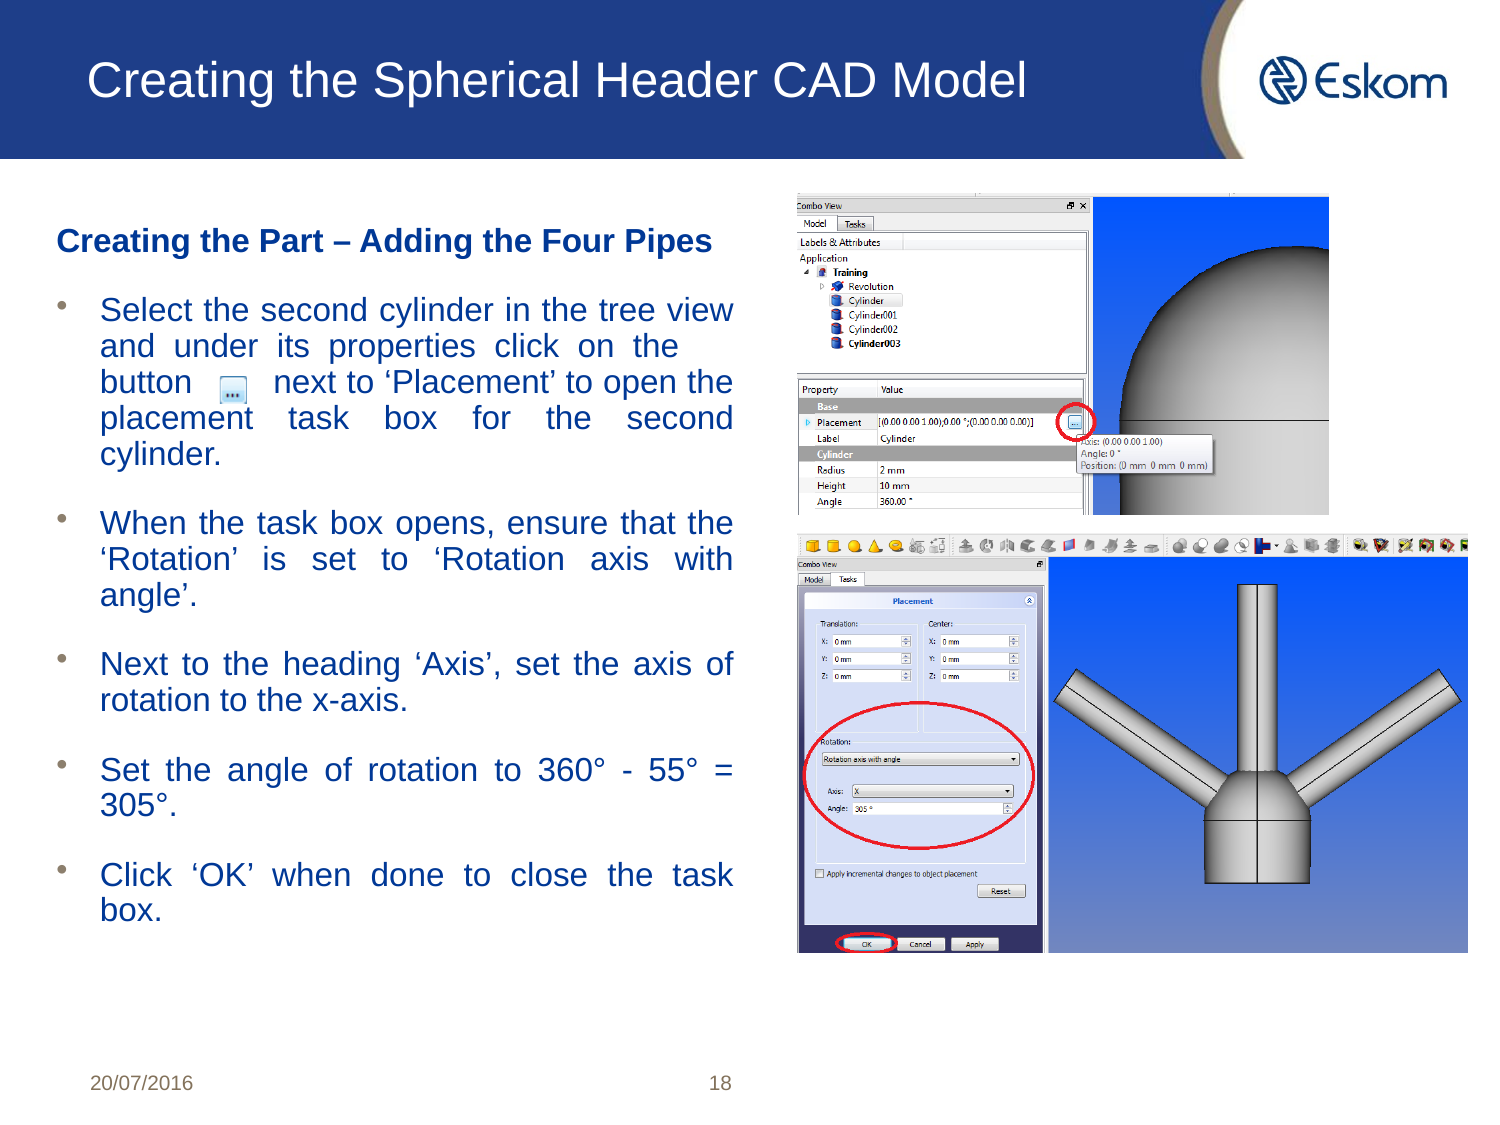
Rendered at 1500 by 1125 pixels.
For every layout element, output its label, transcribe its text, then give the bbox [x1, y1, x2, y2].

picture [796, 533, 1468, 953]
picture [0, 0, 1246, 159]
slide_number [75, 1058, 361, 1103]
picture [796, 193, 1330, 515]
picture [219, 376, 248, 404]
picture [1257, 55, 1450, 105]
title Creating the Spherical Header CAD Model [71, 27, 1142, 137]
list Creating the Part – Adding the Four Pipes Select the second cylinder in the tree view and under its properties click on the button next to ‘Placement’ to open the placement task box for the second cylinder. When the task box opens, ensure that the ‘Rotation’ is set to ‘Rotation axis with angle’. Next to the heading ‘Axis’, set the axis of rotation to the x-axis. Set the angle of rotation to 360° - 55° = 305°. Click ‘OK’ when done to close the task box. [41, 216, 750, 1045]
slide_number 18 [643, 1058, 798, 1103]
